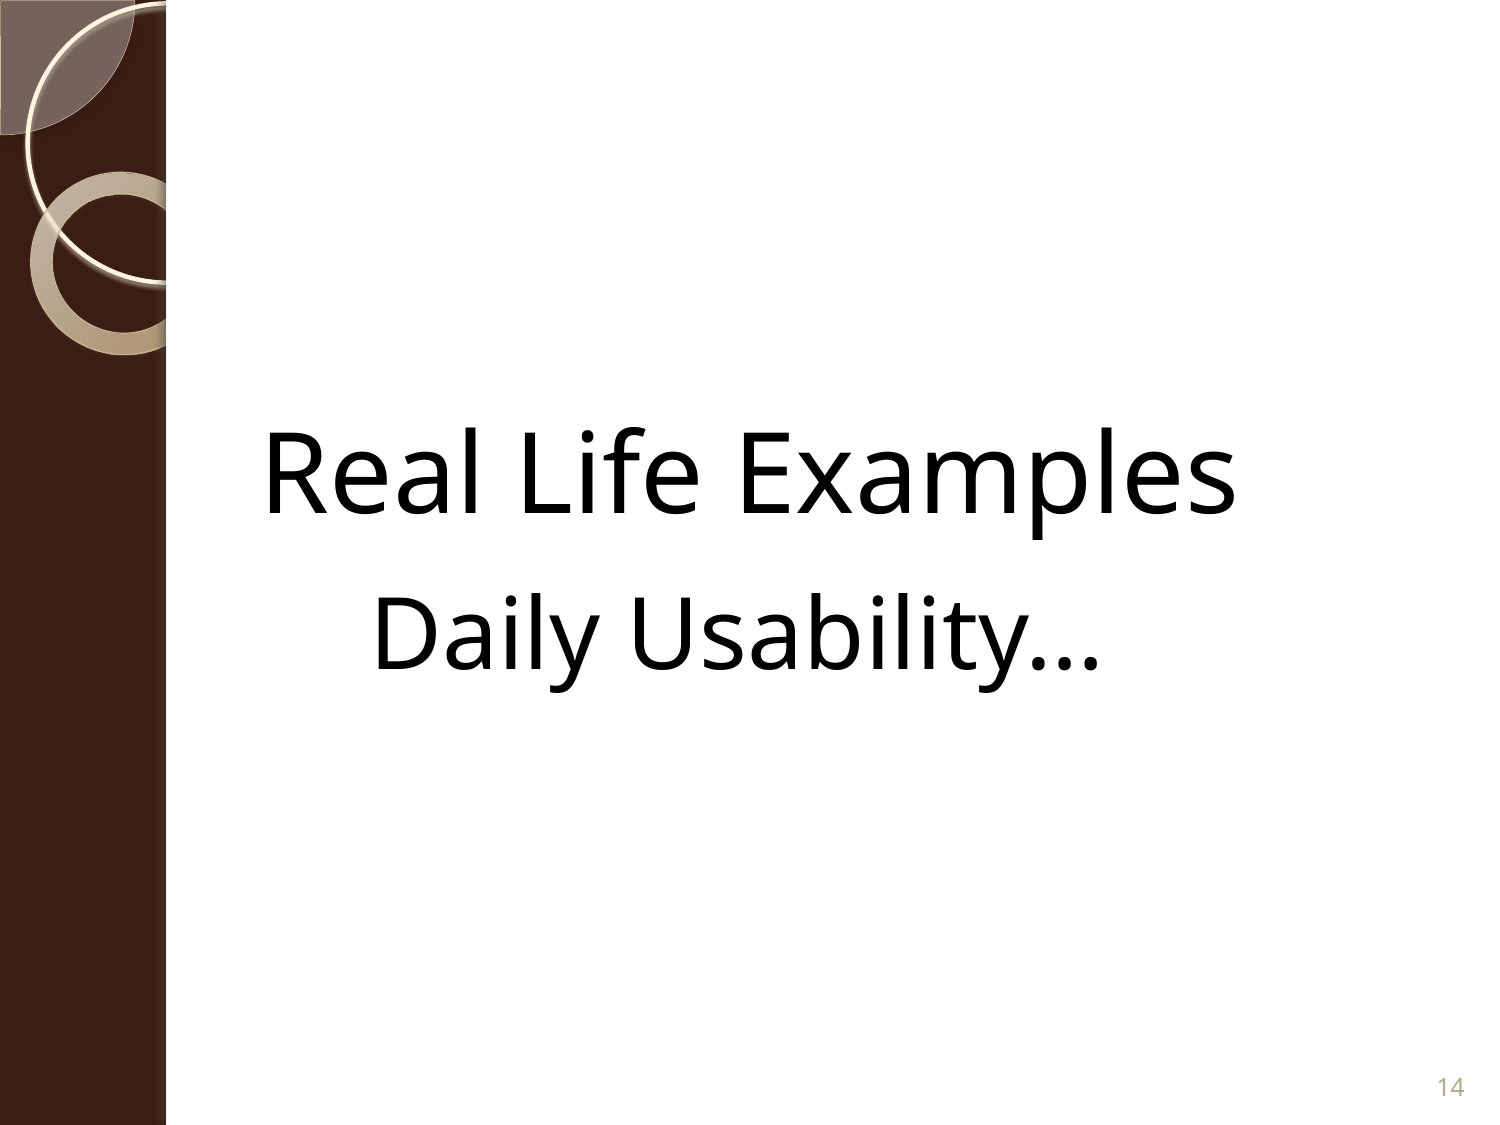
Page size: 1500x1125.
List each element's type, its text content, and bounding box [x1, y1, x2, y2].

text_box Daily Usability… [224, 563, 1275, 850]
text_box Real Life Examples [112, 375, 1388, 563]
slide_number 14 [1413, 1034, 1488, 1113]
